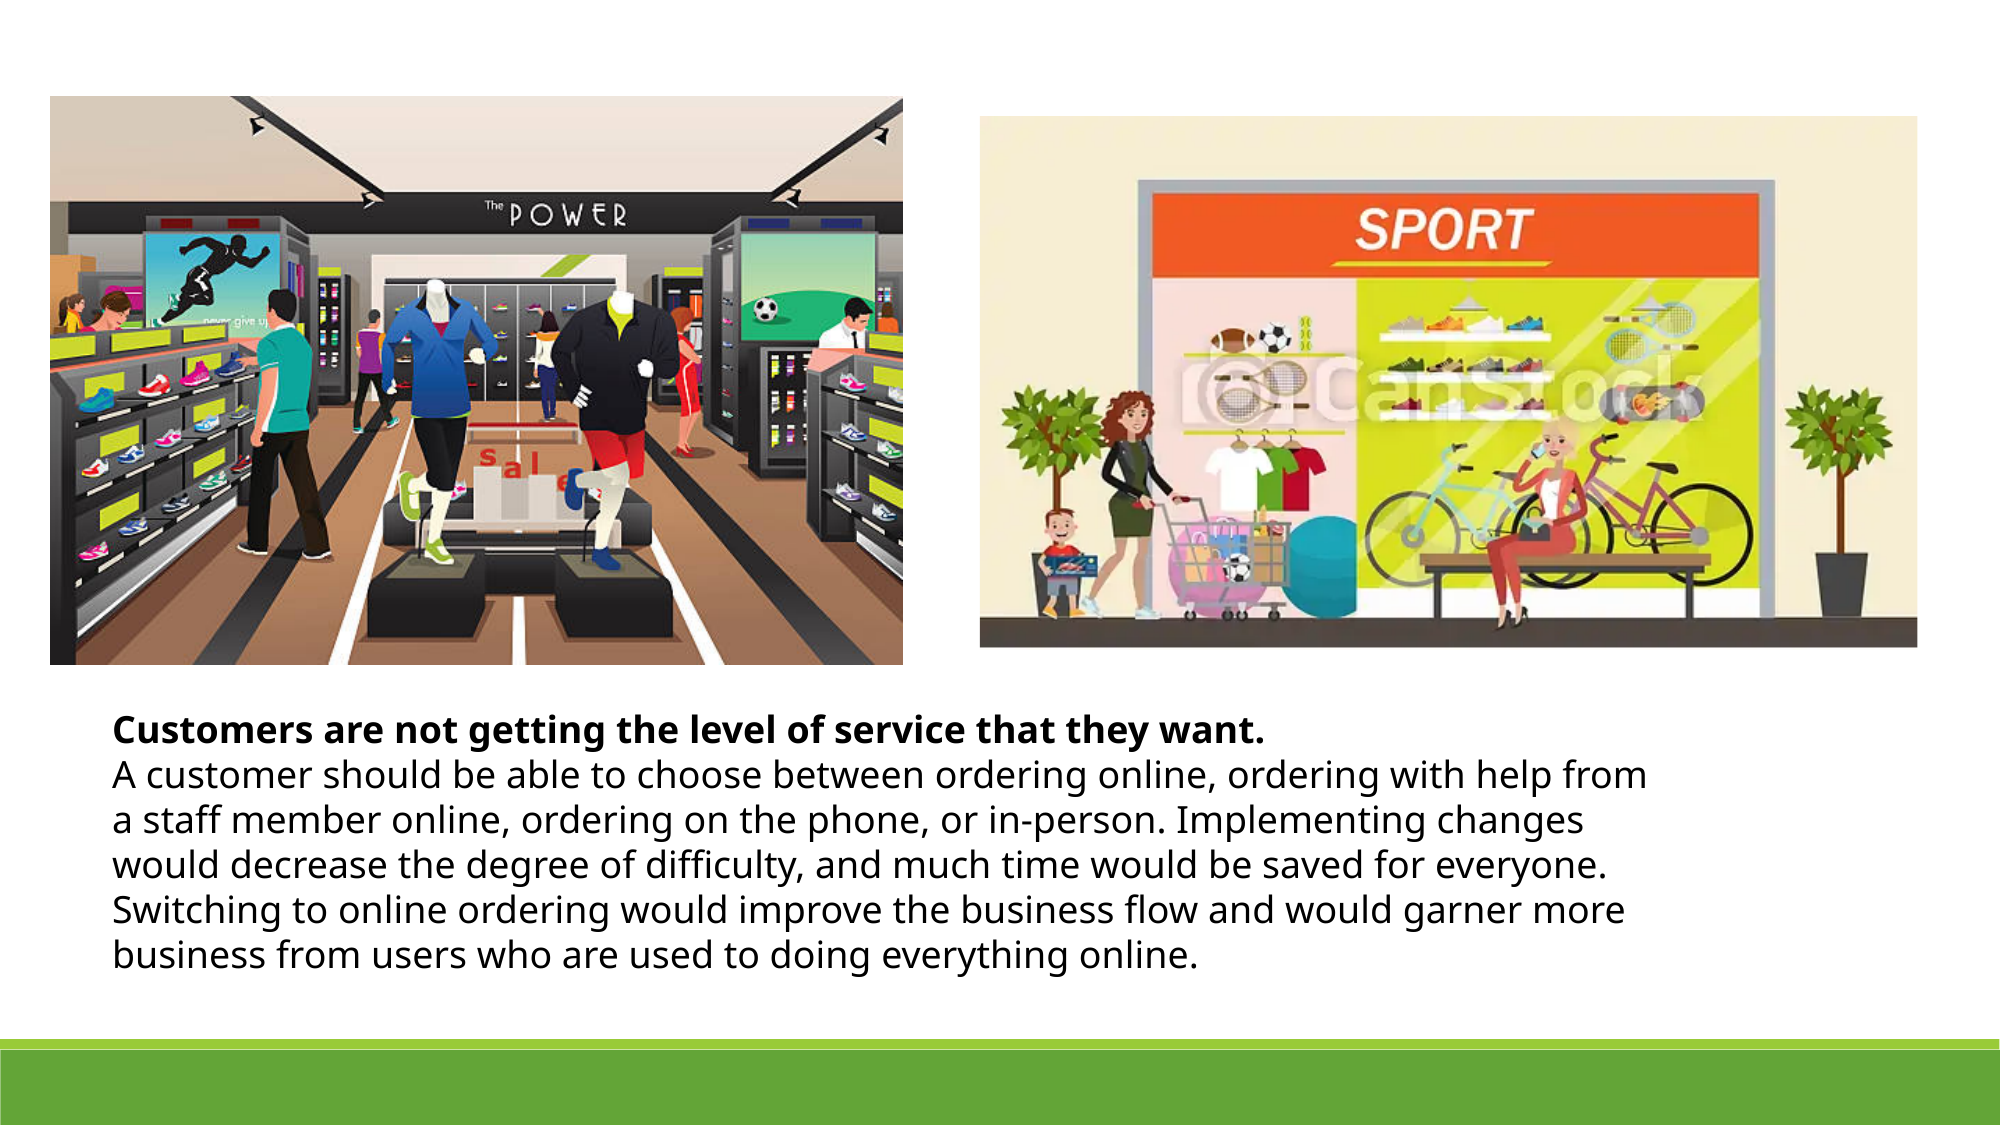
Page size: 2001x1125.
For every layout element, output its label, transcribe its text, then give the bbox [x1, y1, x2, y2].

text_box Customers are not getting the level of service that they want. A customer should be able to choose between ordering online, ordering with help from a staff member online, ordering on the phone, or in-person. Implementing changes would decrease the degree of difficulty, and much time would be saved for everyone. Switching to online ordering would improve the business flow and would garner more business from users who are used to doing everything online. [97, 698, 1695, 984]
picture [49, 96, 904, 666]
picture [979, 115, 1918, 651]
